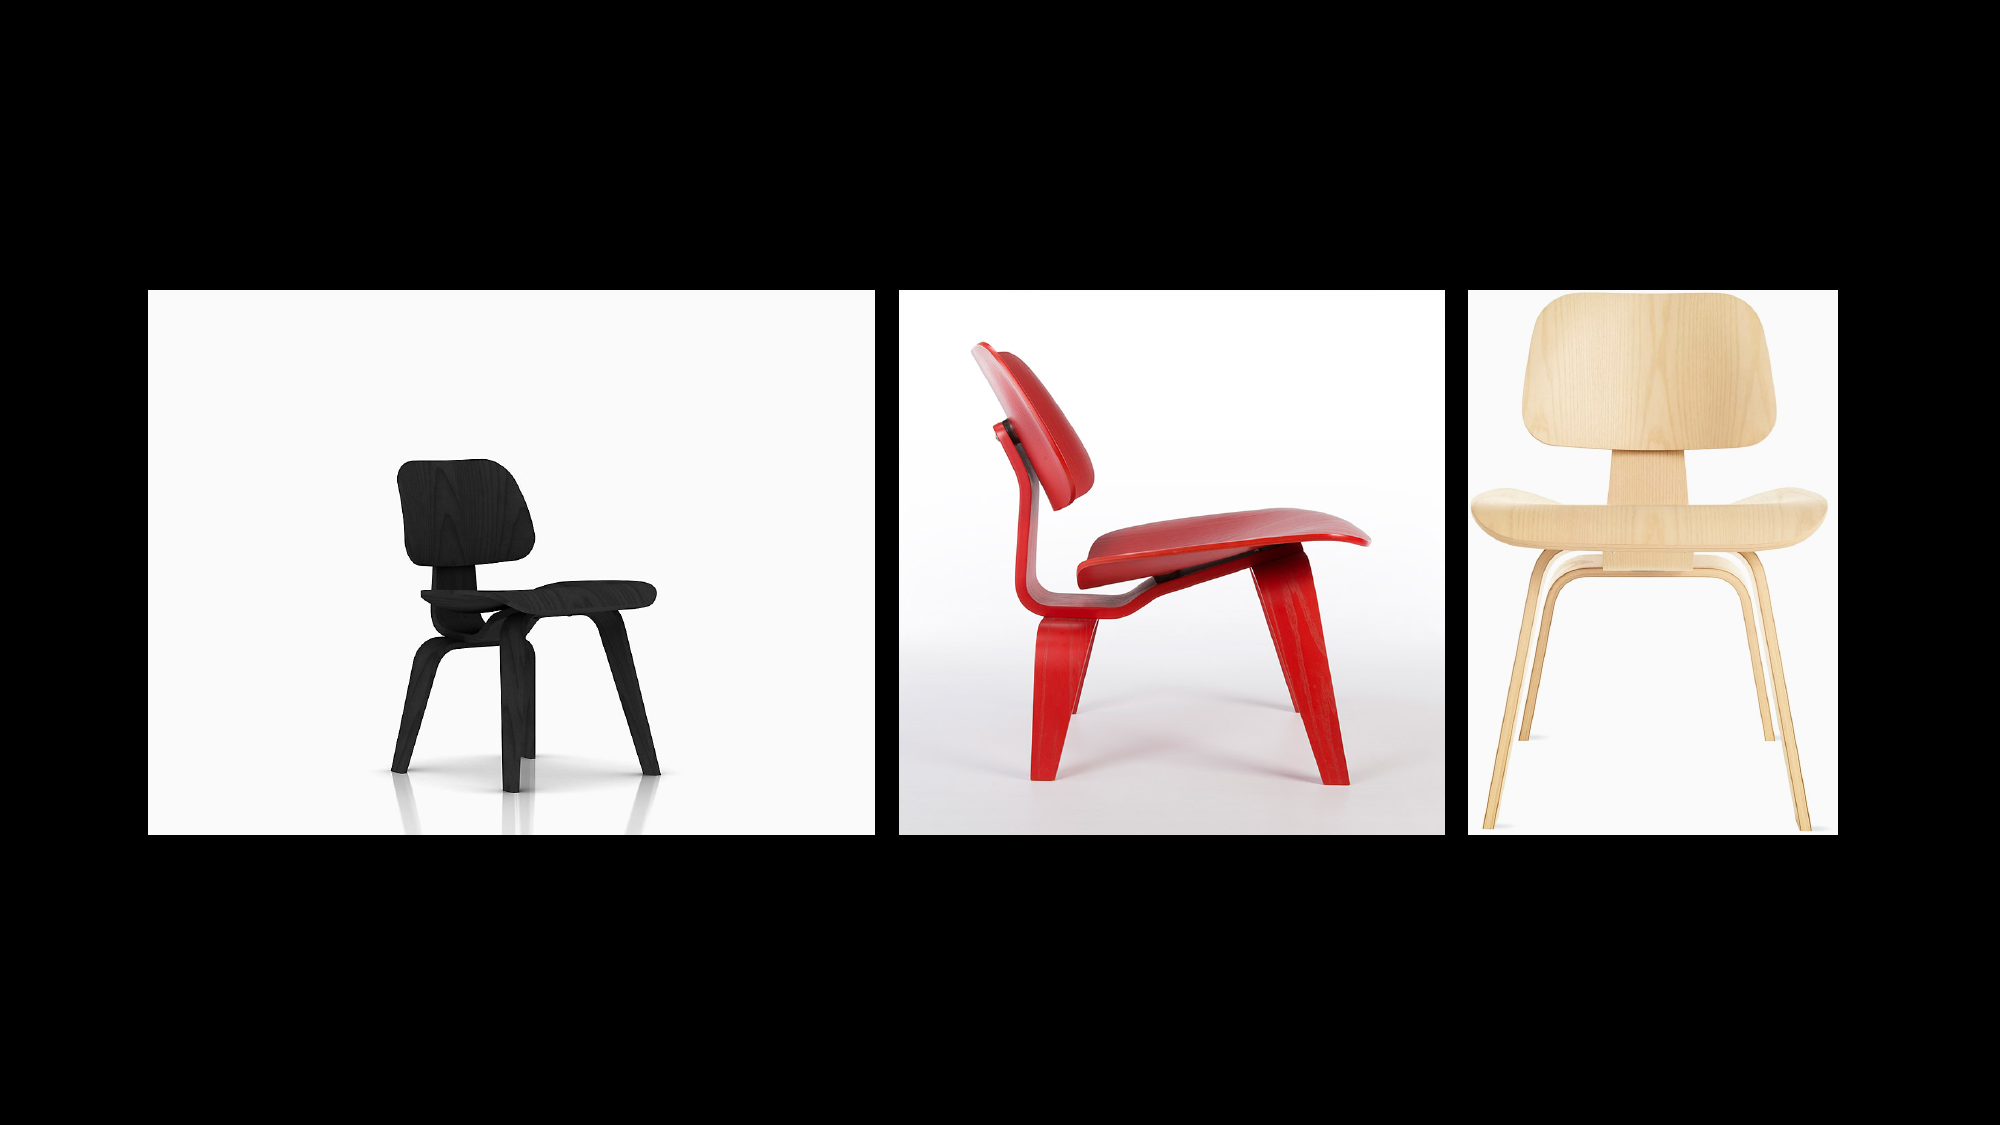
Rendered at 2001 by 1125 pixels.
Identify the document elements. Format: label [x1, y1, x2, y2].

picture [148, 290, 875, 835]
picture [899, 290, 1445, 835]
picture [1468, 290, 1838, 835]
